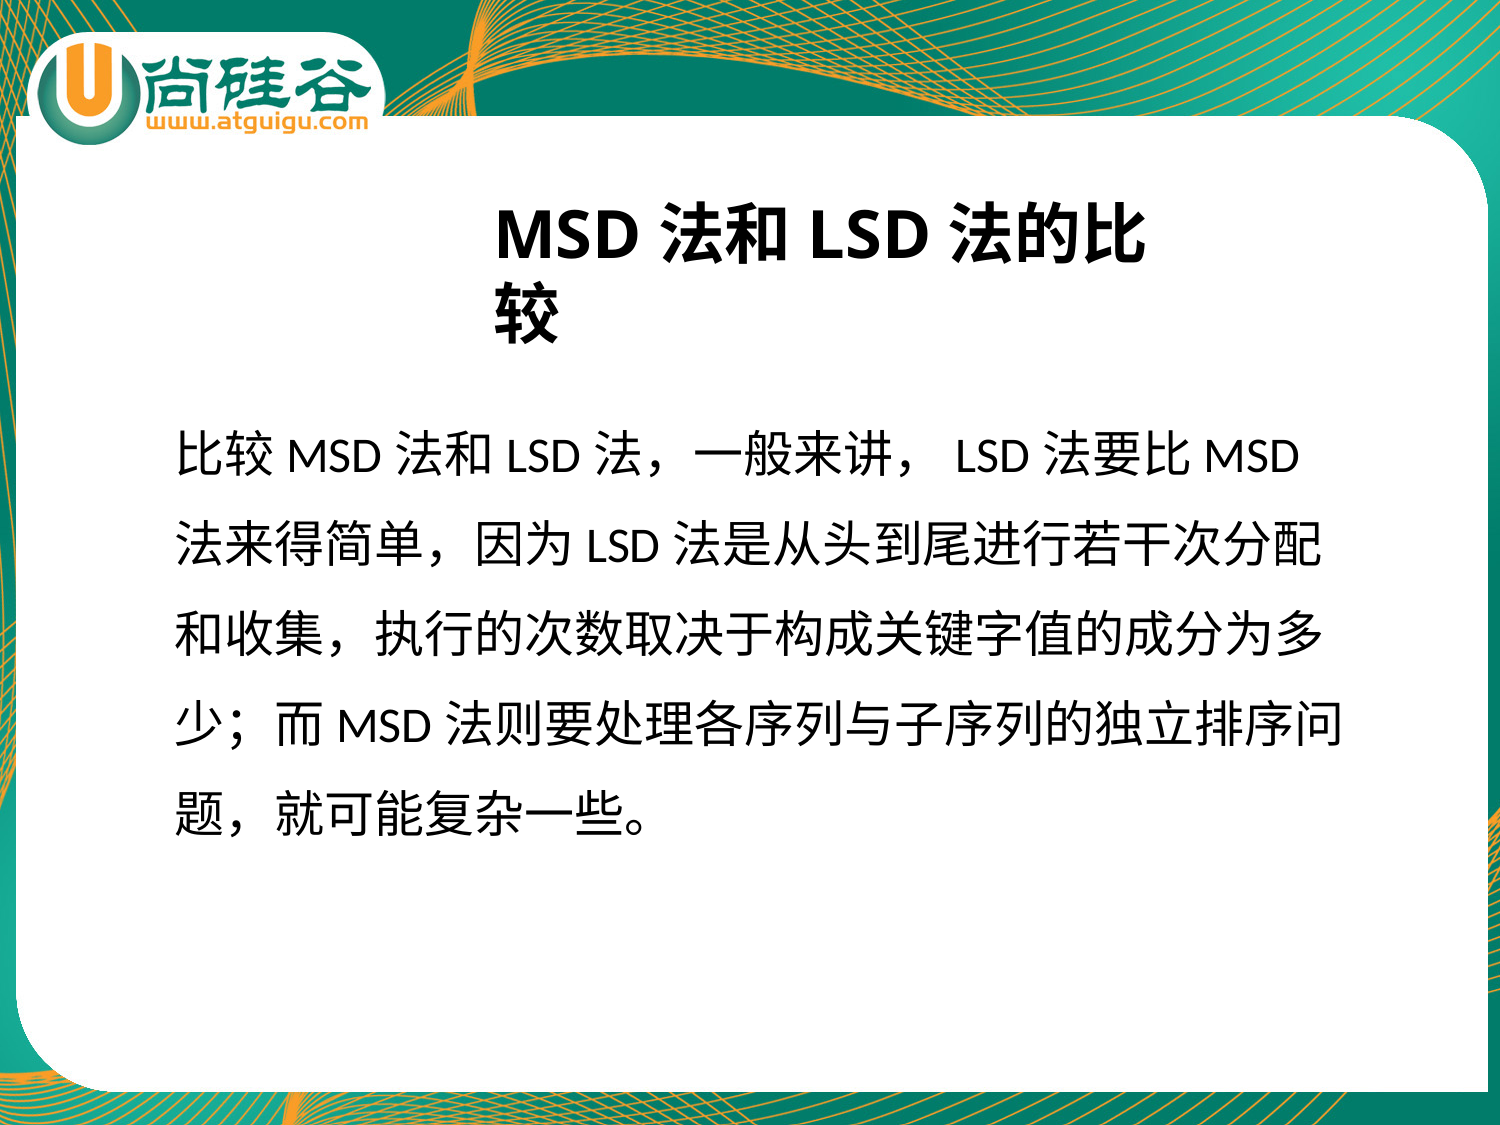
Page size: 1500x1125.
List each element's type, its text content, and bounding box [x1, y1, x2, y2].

picture [0, 0, 1500, 1125]
text_box 比较MSD法和LSD法，一般来讲，LSD法要比MSD法来得简单，因为LSD法是从头到尾进行若干次分配和收集，执行的次数取决于构成关键字值的成分为多少；而MSD法则要处理各序列与子序列的独立排序问题，就可能复杂一些。 [159, 385, 1365, 850]
text_box MSD法和LSD法的比较 [478, 184, 1187, 360]
